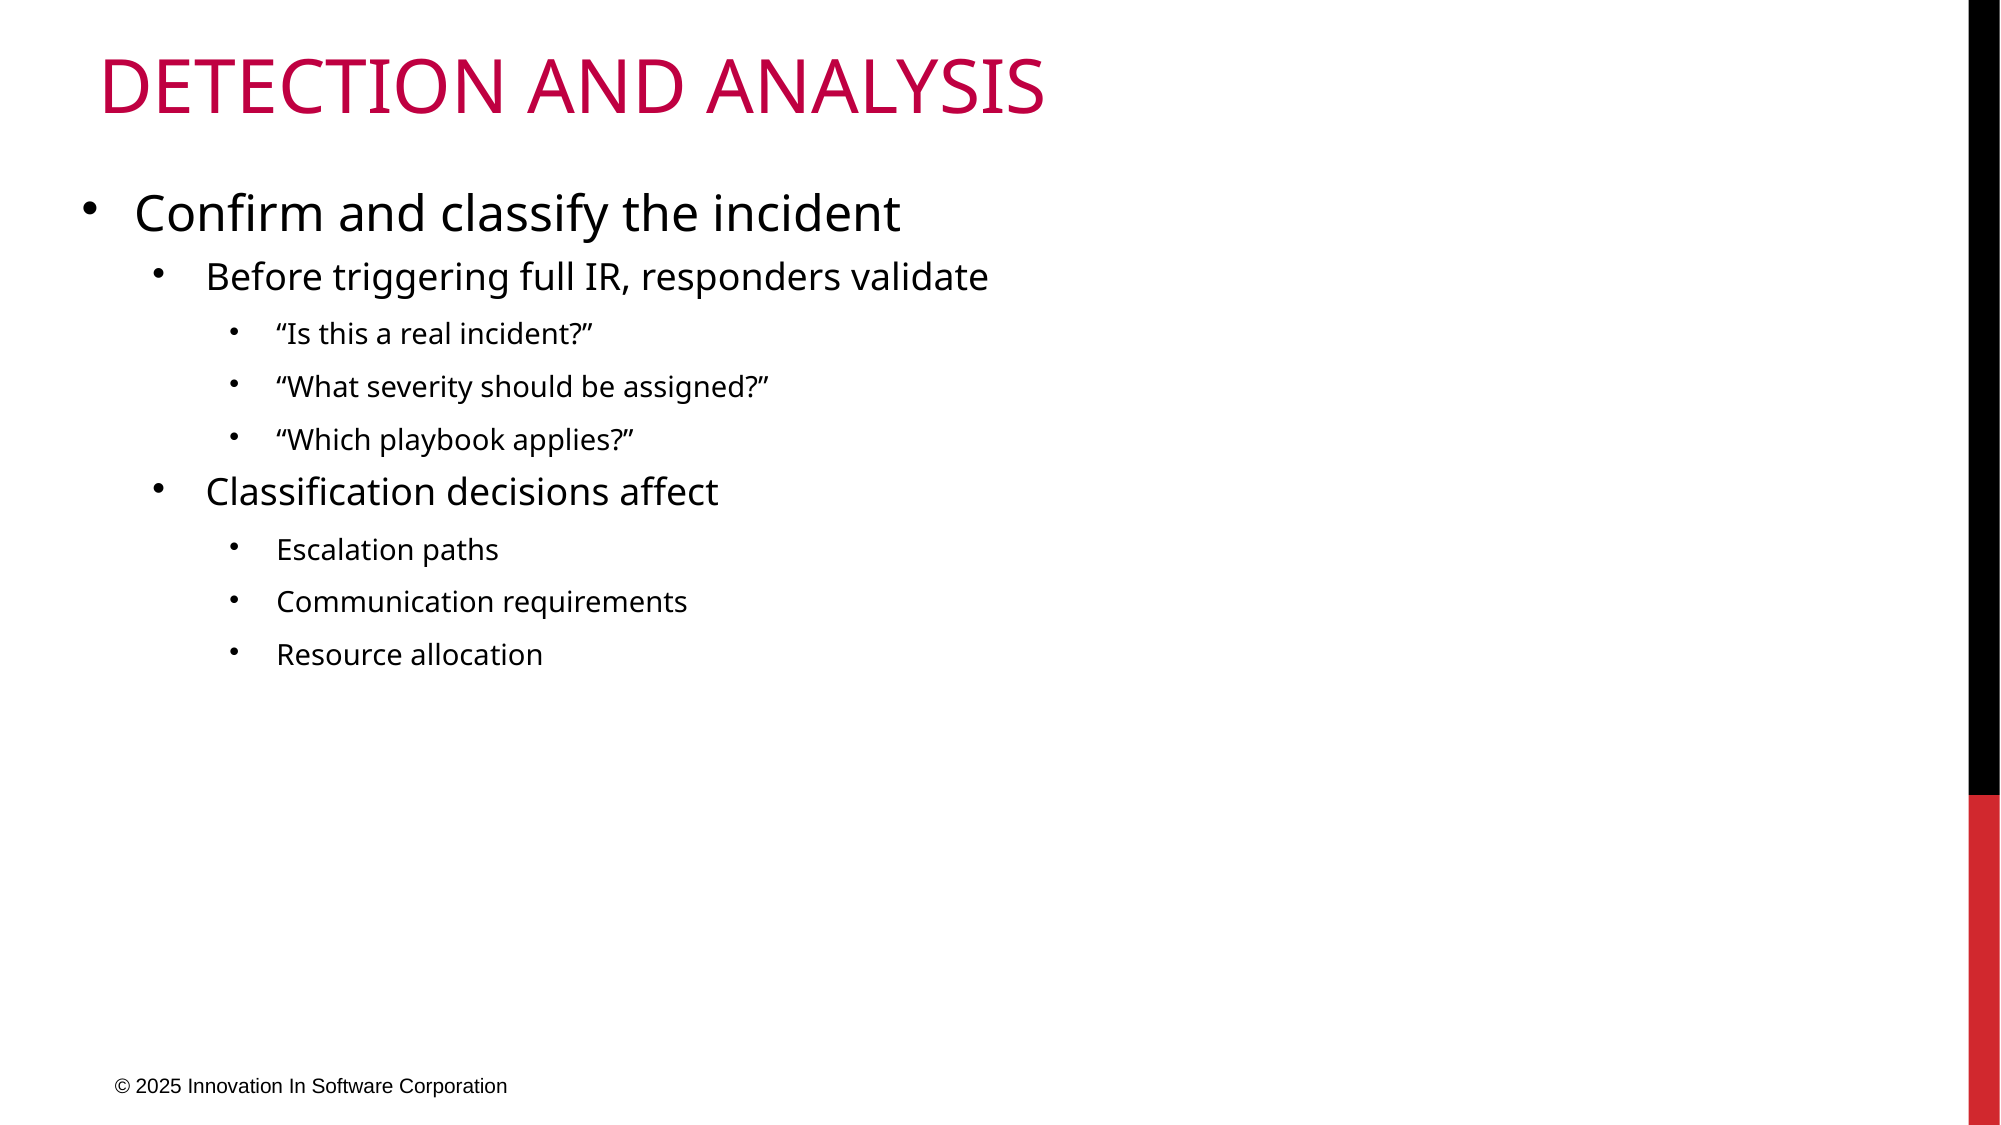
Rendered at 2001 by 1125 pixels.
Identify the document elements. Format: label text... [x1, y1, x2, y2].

footer © 2025 Innovation In Software Corporation [99, 1065, 850, 1112]
list Confirm and classify the incident Before triggering full IR, responders validate “Is this a real incident?” “What severity should be assigned?” “Which playbook applies?” Classification decisions affect Escalation paths Communication requirements Resource allocation [63, 181, 1761, 999]
title Detection and Analysis [98, 0, 1770, 186]
